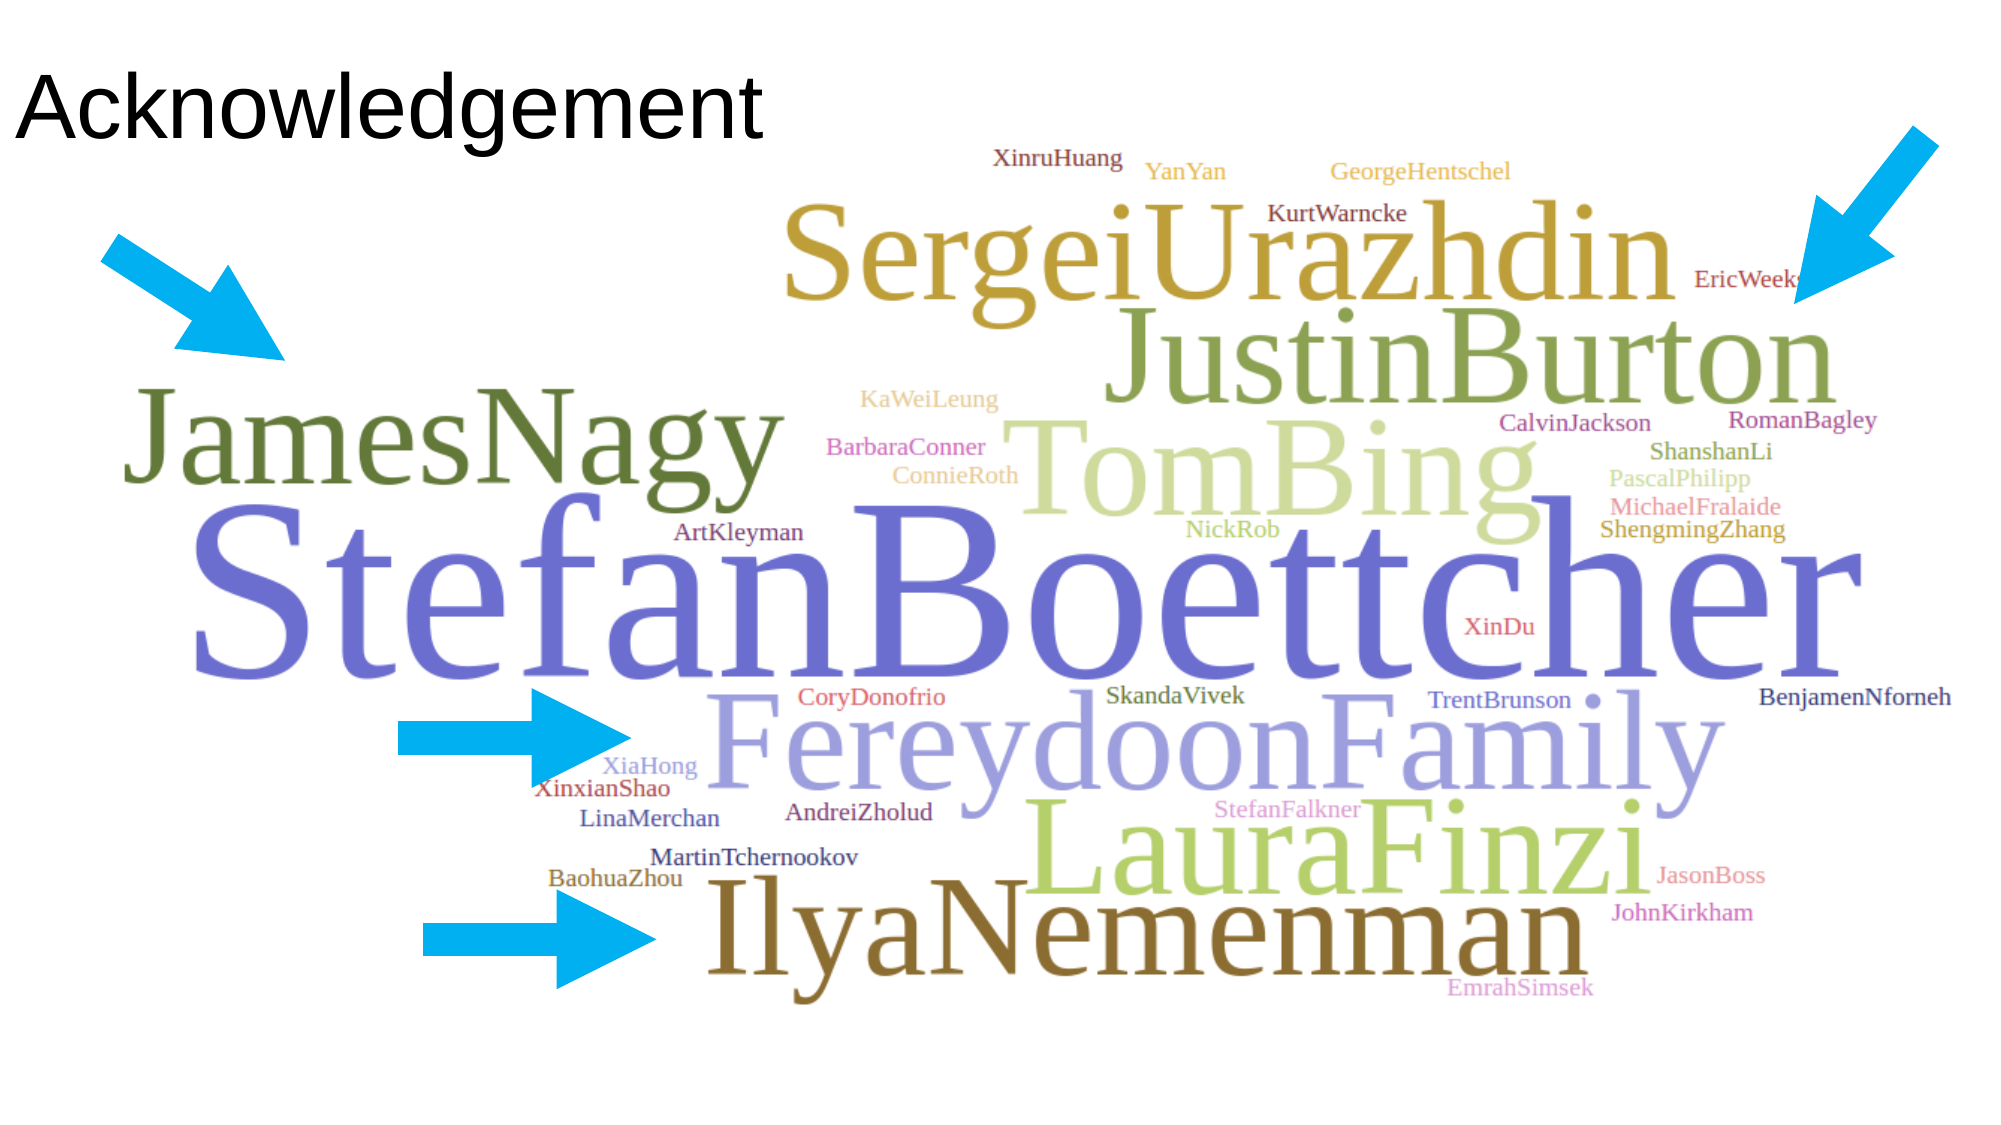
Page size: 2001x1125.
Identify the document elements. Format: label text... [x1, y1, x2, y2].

title Acknowledgement [0, 0, 1725, 218]
picture [109, 135, 1956, 1015]
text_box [109, 247, 286, 361]
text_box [1793, 135, 1927, 305]
